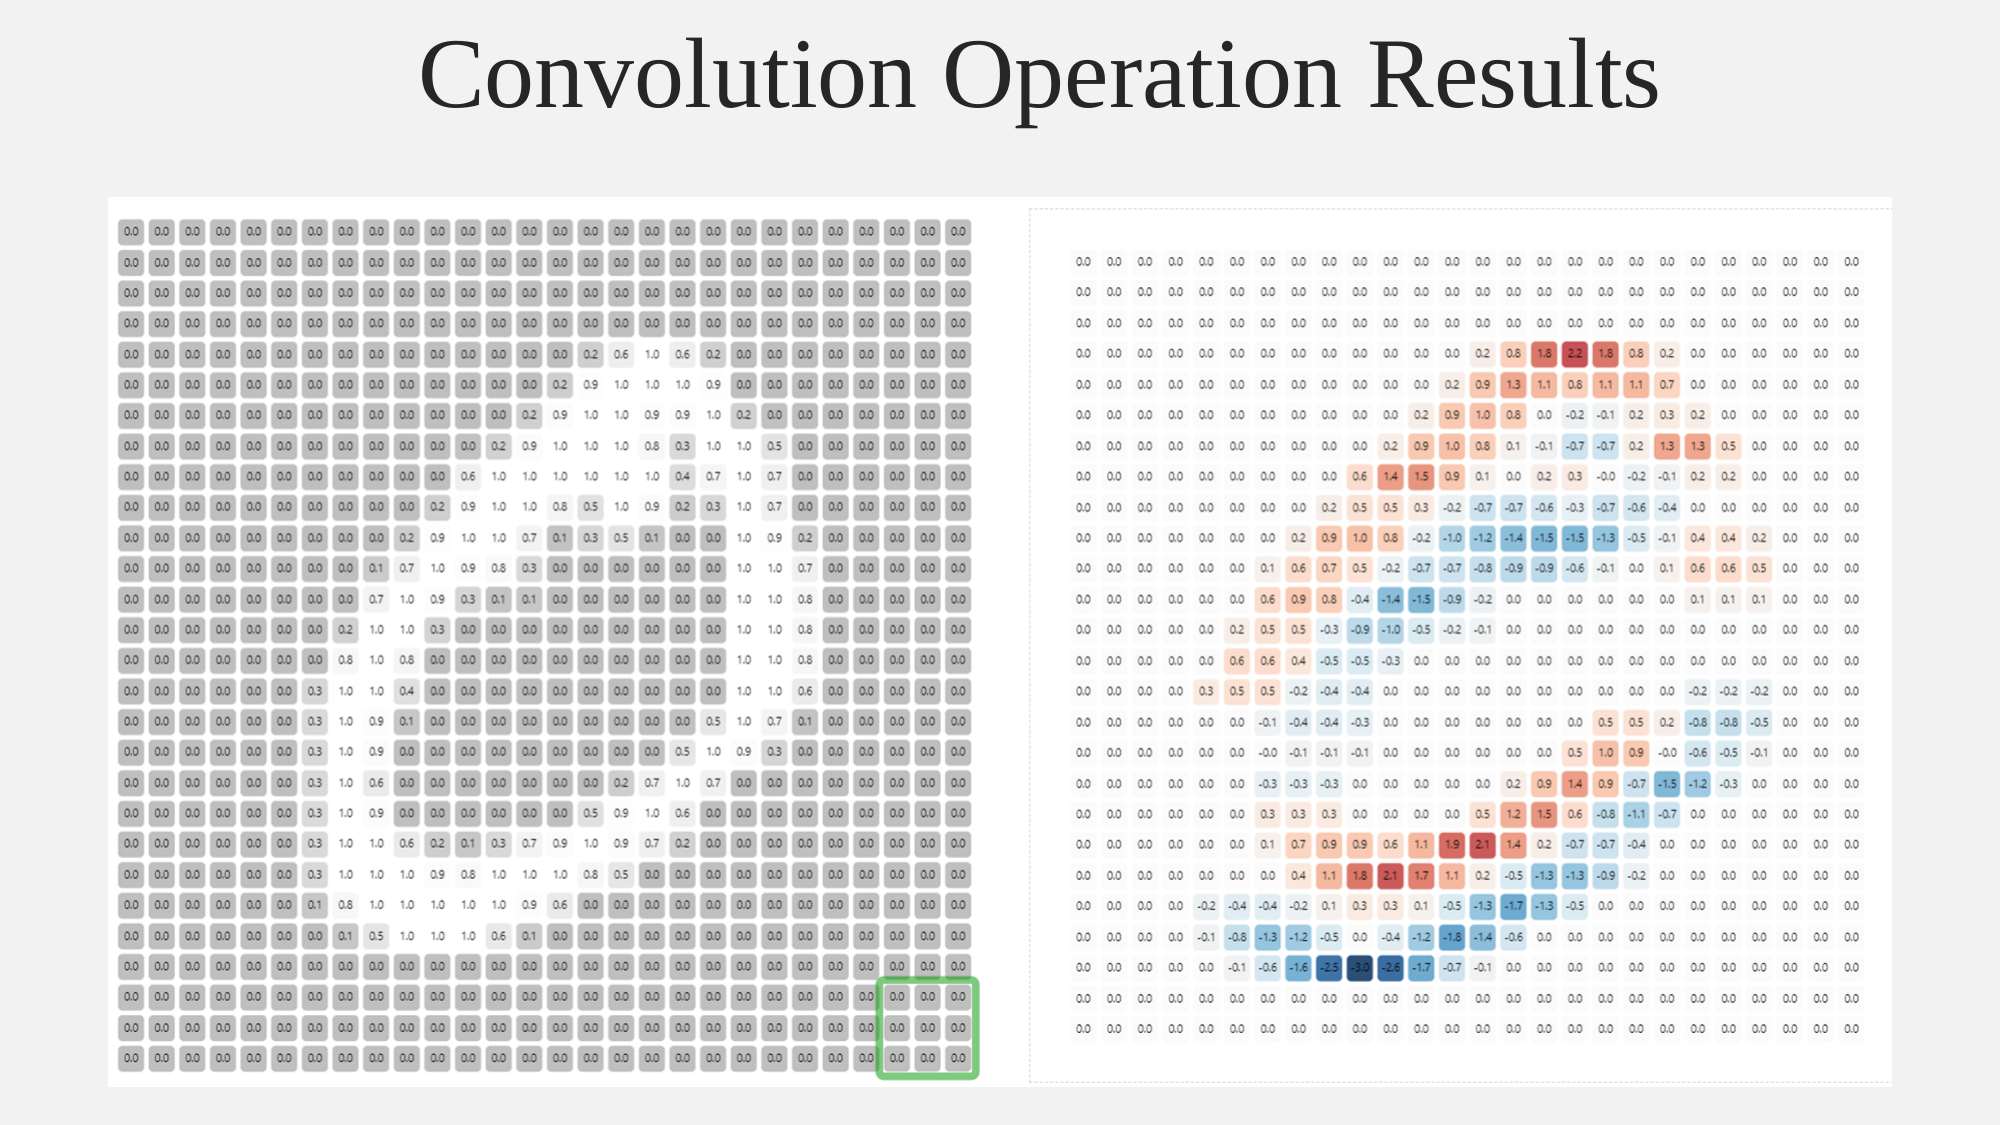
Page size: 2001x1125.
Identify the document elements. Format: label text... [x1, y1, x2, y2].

picture [107, 197, 1893, 1087]
text_box Convolution Operation Results [297, 0, 1783, 135]
